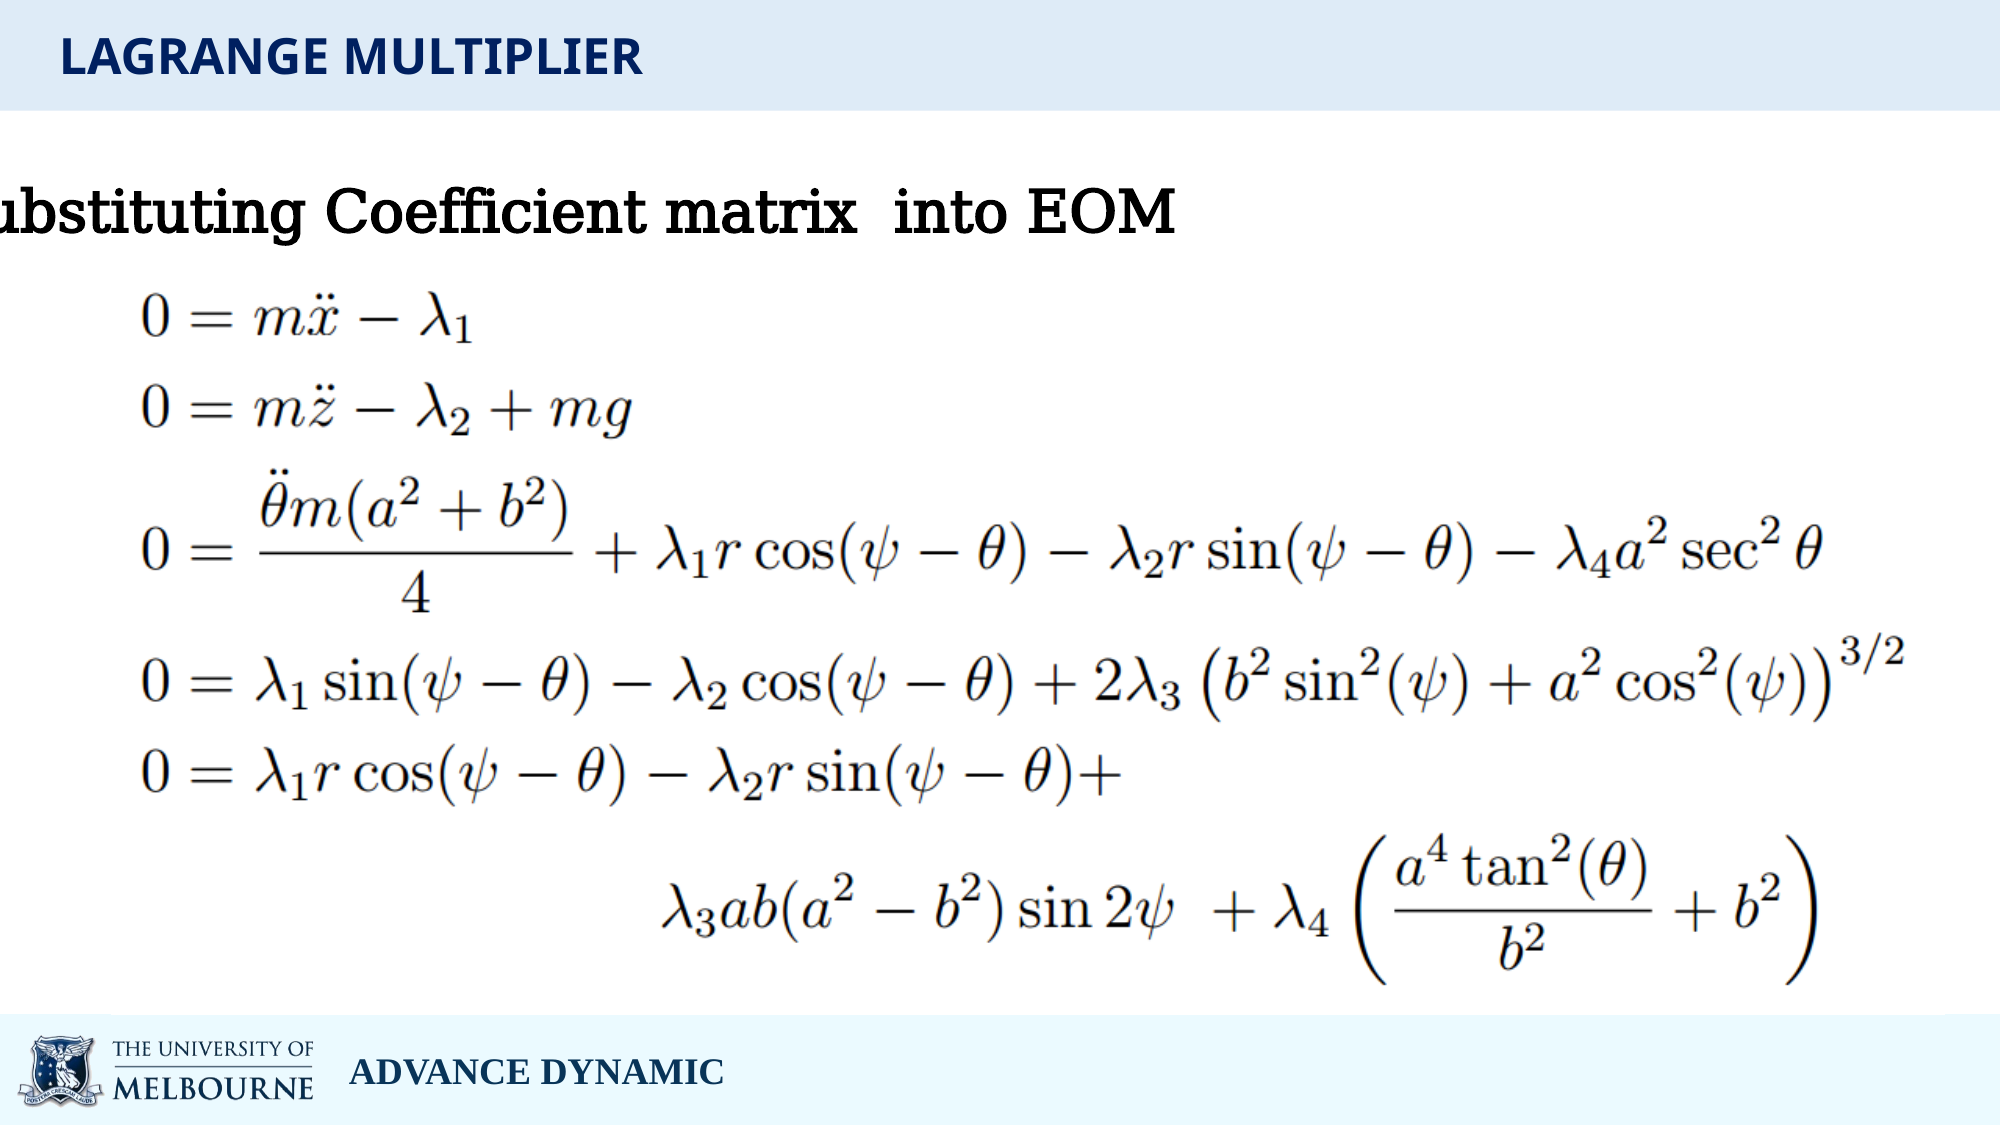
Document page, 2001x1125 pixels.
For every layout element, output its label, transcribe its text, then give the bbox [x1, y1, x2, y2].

text_box [0, 0, 2000, 112]
text_box [332, 1013, 2000, 1125]
text_box LAGRANGE MULTIPLIER [44, 17, 659, 93]
picture [0, 268, 1945, 1125]
text_box ADVANCE DYNAMIC [334, 1039, 741, 1099]
text_box Substituting Coefficient matrix into EOM [0, 166, 1192, 251]
